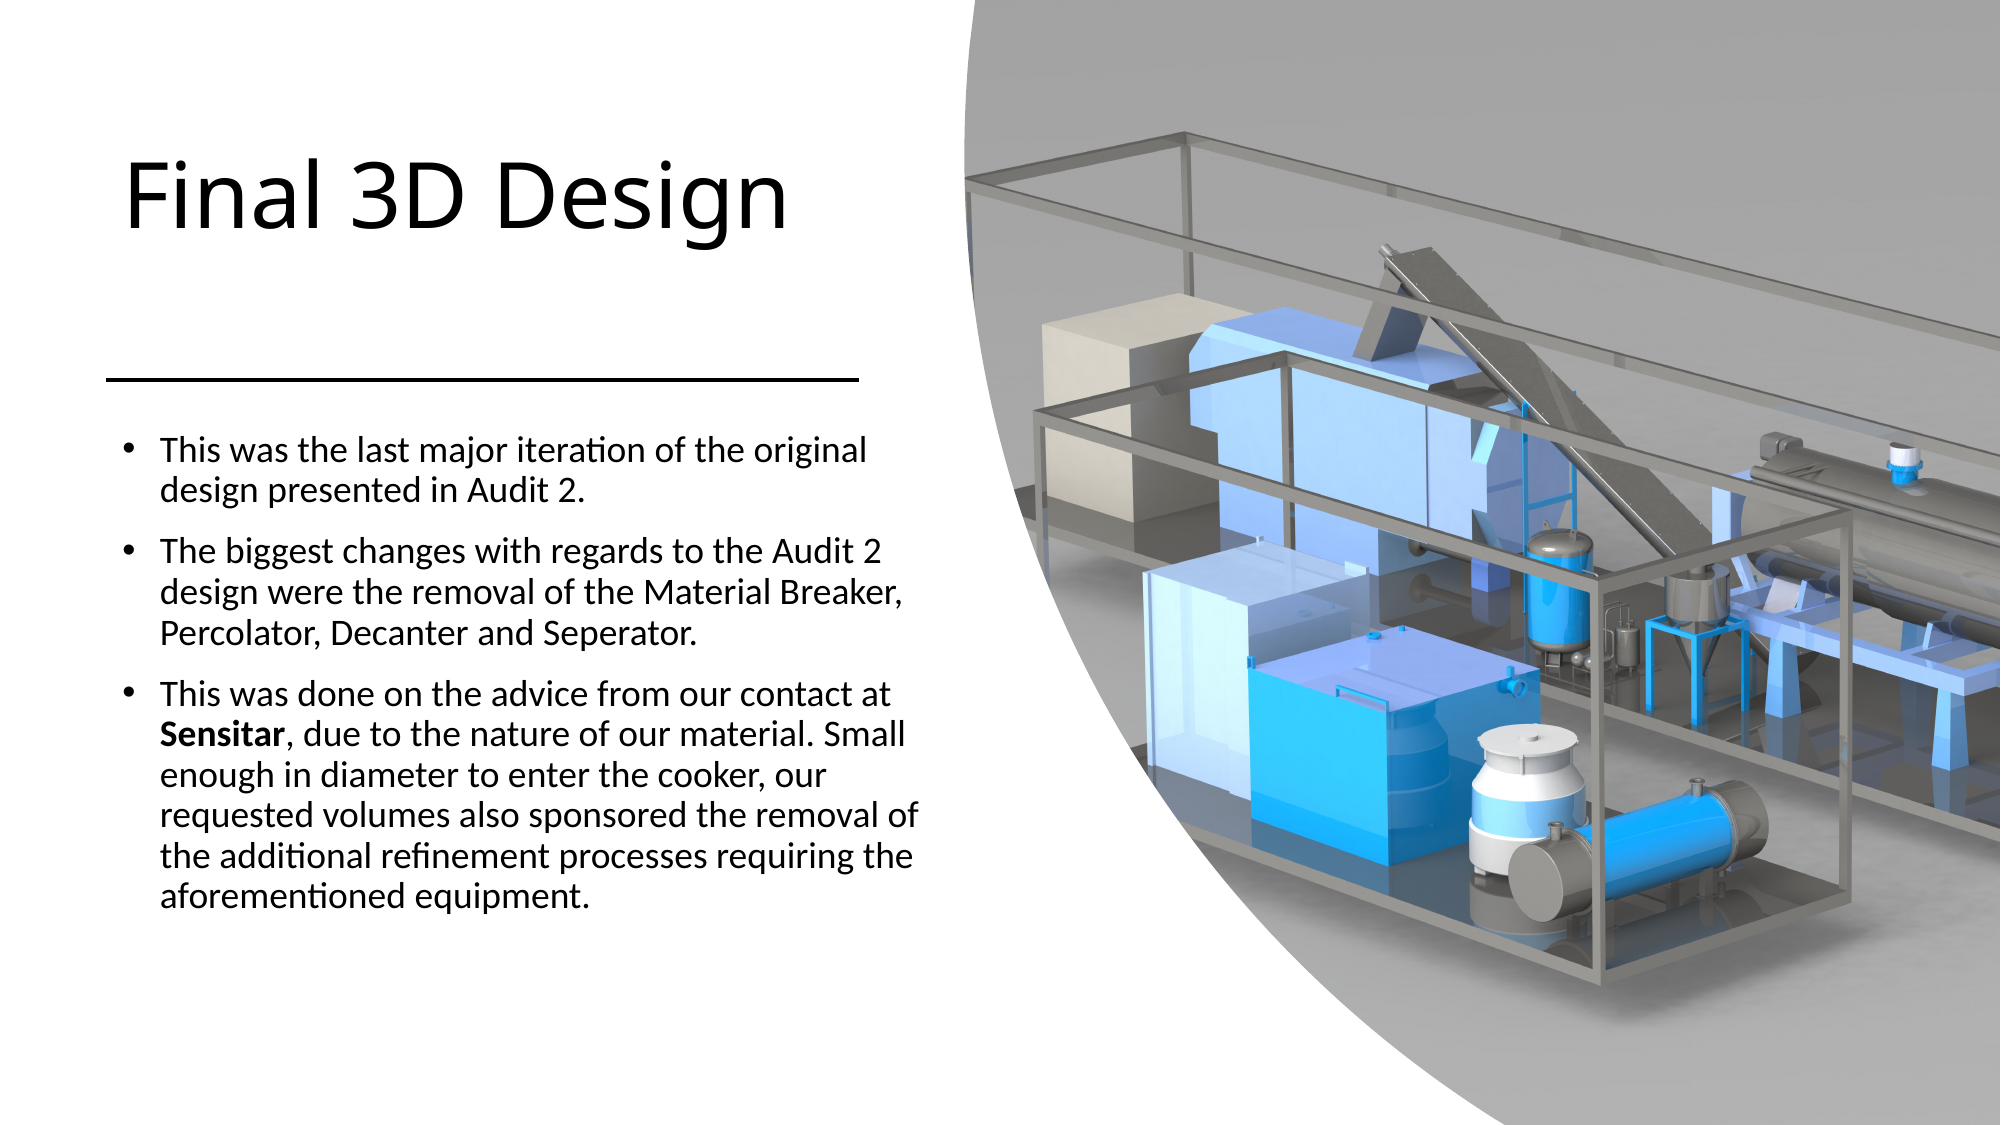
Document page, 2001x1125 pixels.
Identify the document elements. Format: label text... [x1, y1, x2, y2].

list This was the last major iteration of the original design presented in Audit 2. The biggest changes with regards to the Audit 2 design were the removal of the Material Breaker, Percolator, Decanter and Seperator. This was done on the advice from our contact at Sensitar, due to the nature of our material. Small enough in diameter to enter the cooker, our requested volumes also sponsored the removal of the additional refinement processes requiring the aforementioned equipment. [107, 422, 948, 991]
title Final 3D Design [107, 59, 948, 338]
picture [964, 0, 2000, 1125]
